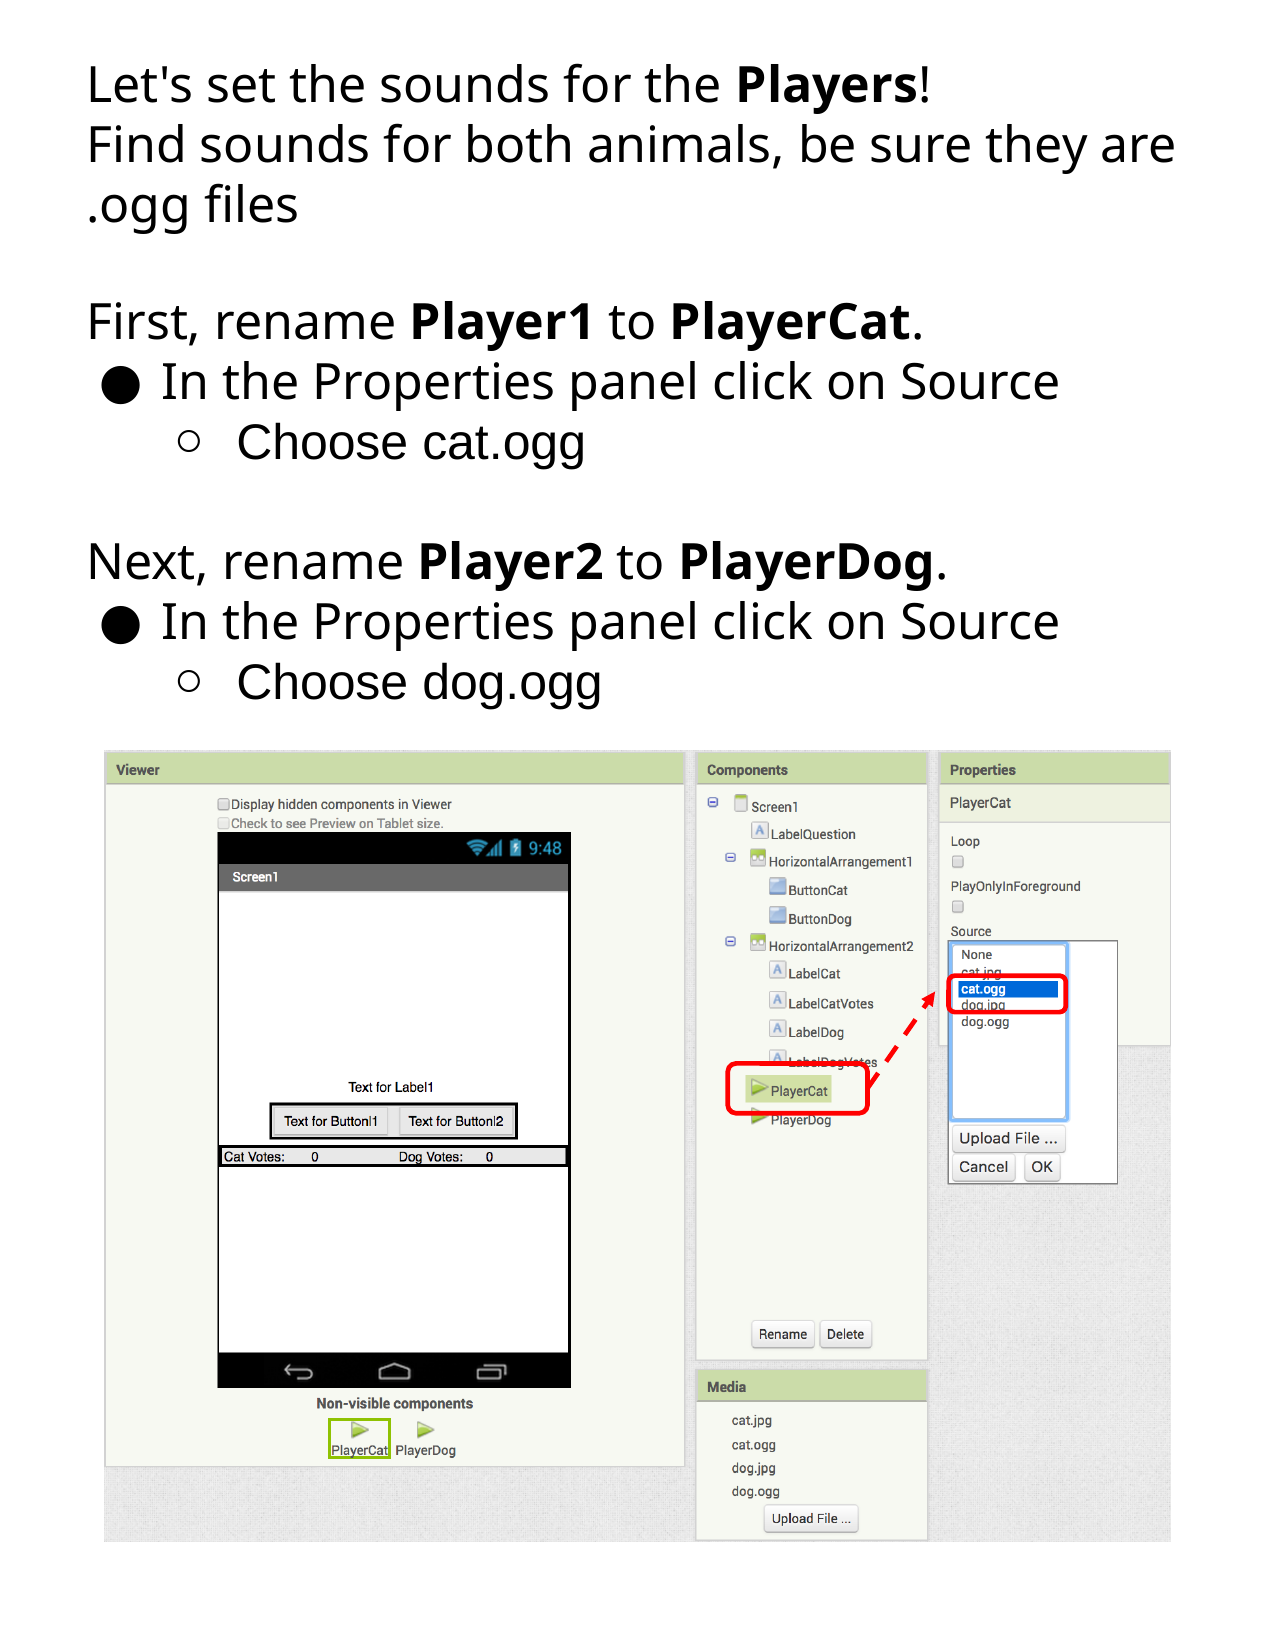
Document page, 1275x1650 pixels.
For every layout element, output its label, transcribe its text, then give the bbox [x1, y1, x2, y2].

subtitle Let's set the sounds for the Players! Find sounds for both animals, be sure they are .ogg files [71, 37, 1204, 250]
subtitle First, rename Player1 to PlayerCat. In the Properties panel click on Source Choose cat.ogg Next, rename Player2 to PlayerDog. In the Properties panel click on Source Choose dog.ogg [71, 274, 1204, 739]
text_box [103, 750, 1171, 1542]
